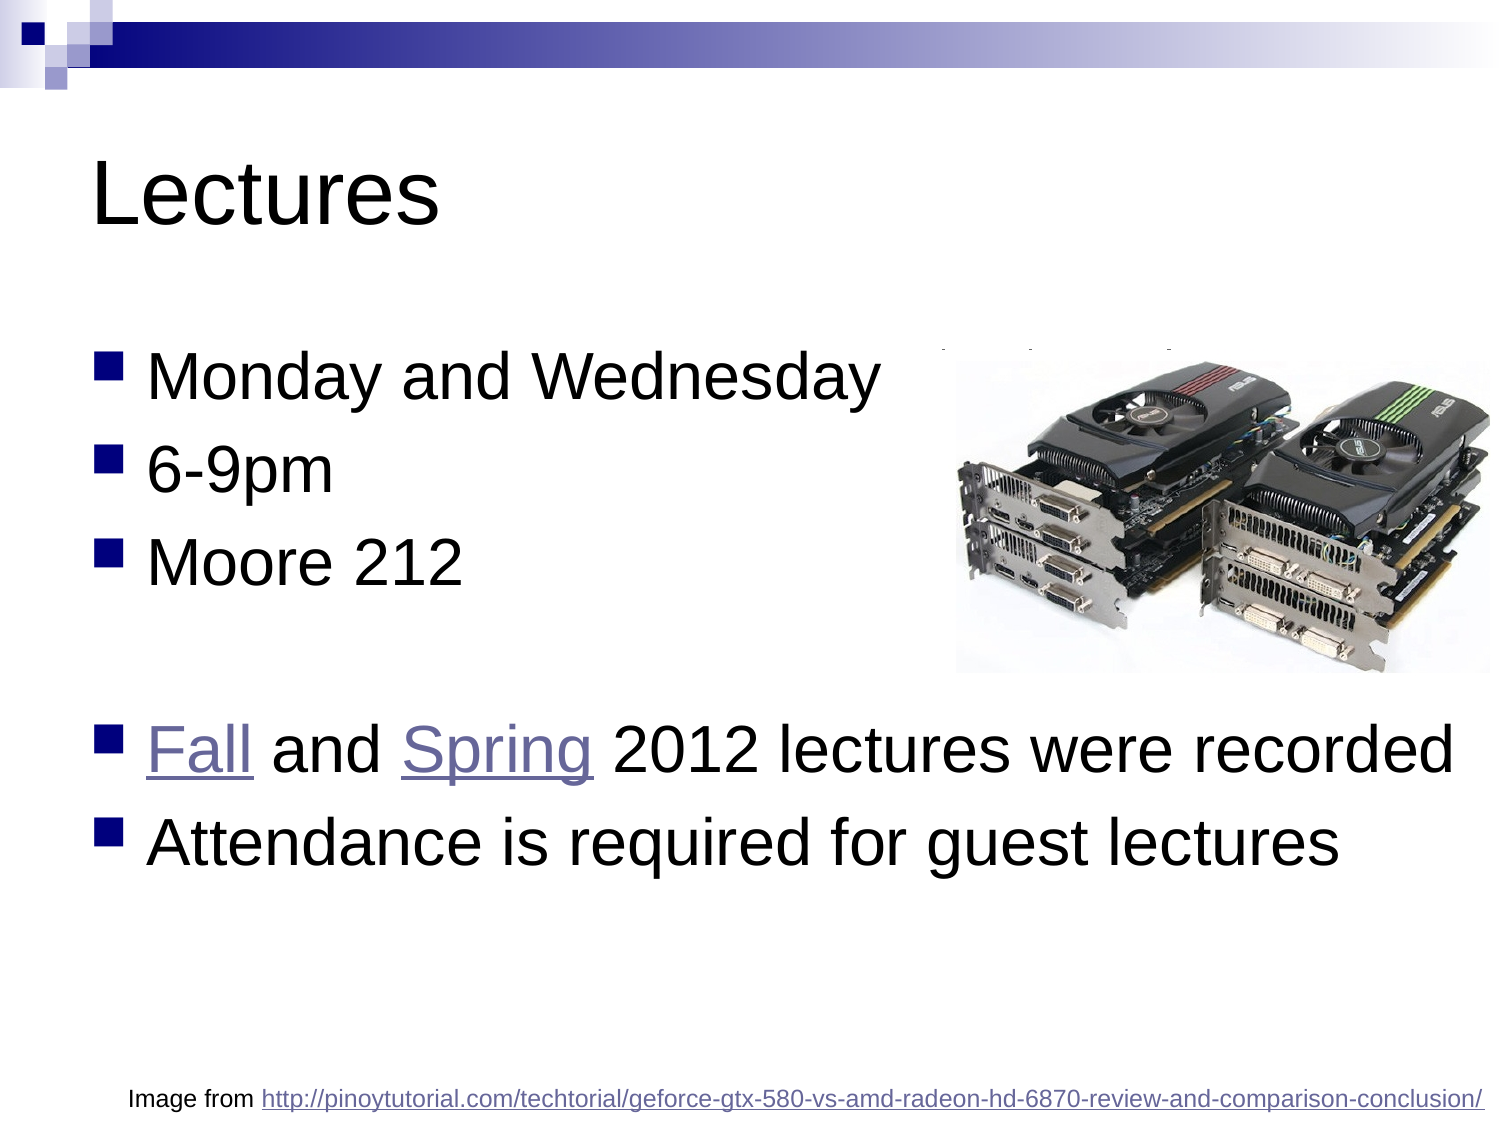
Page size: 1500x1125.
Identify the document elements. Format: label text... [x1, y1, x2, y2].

title Lectures [75, 75, 1425, 300]
text_box Image from http://pinoytutorial.com/techtorial/geforce-gtx-580-vs-amd-radeon-hd-6870-review-and-comparison-conclusion/ [0, 1074, 1500, 1120]
list Monday and Wednesday 6-9pm Moore 212 Fall and Spring 2012 lectures were recorded Attendance is required for guest lectures [75, 324, 1500, 963]
picture [932, 349, 1500, 679]
